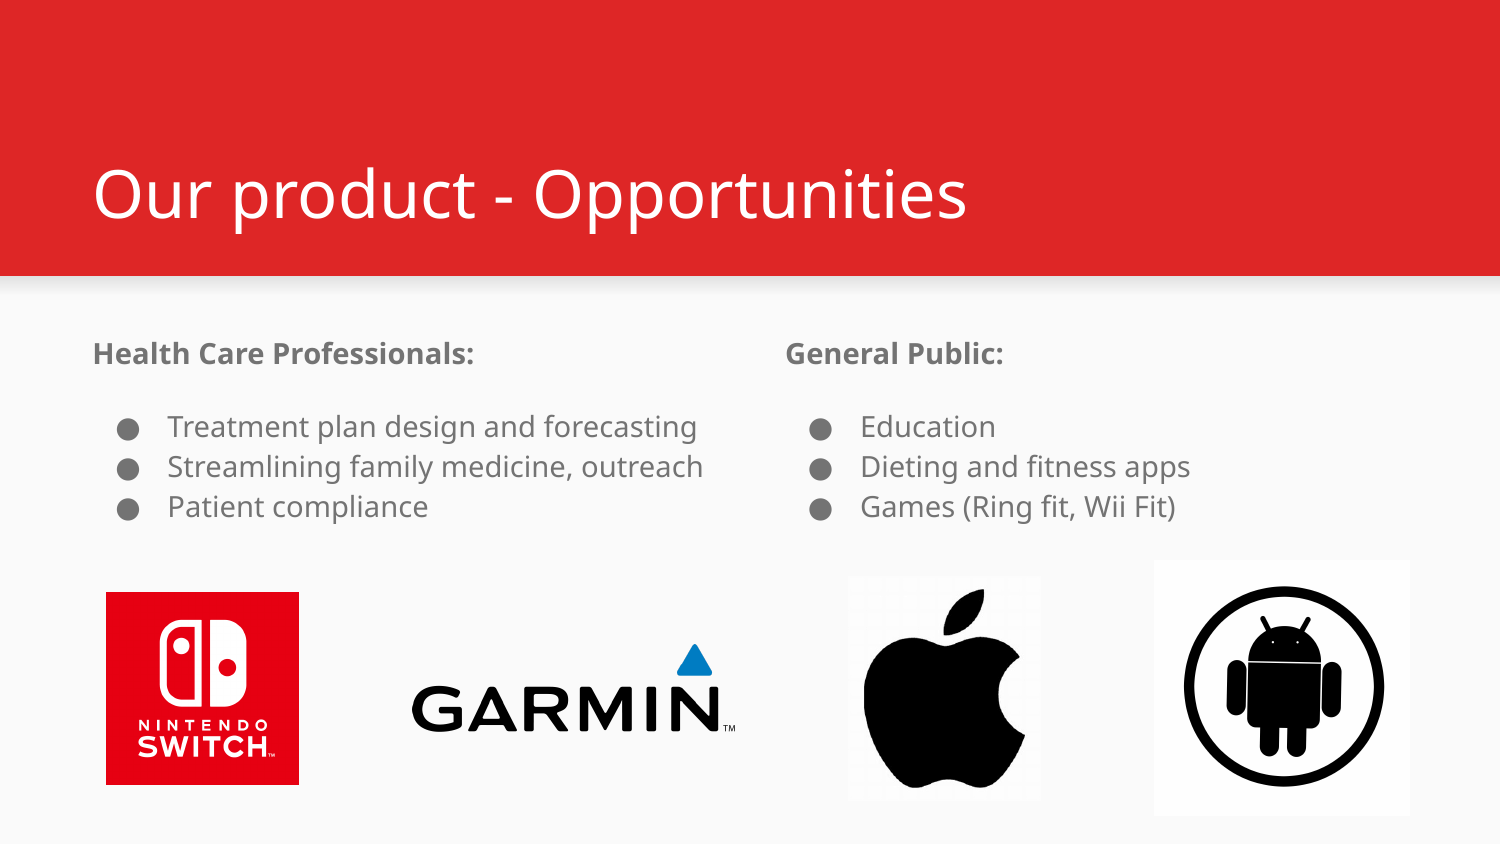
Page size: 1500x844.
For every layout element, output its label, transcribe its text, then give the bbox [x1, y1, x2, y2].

picture [1154, 560, 1411, 817]
list Health Care Professionals: Treatment plan design and forecasting Streamlining family medicine, outreach Patient compliance [77, 314, 734, 760]
list General Public: Education Dieting and fitness apps Games (Ring fit, Wii Fit) [770, 314, 1427, 760]
title Our product - Opportunities [77, 121, 1427, 248]
picture [848, 575, 1041, 801]
picture [412, 644, 735, 733]
picture [105, 591, 299, 785]
